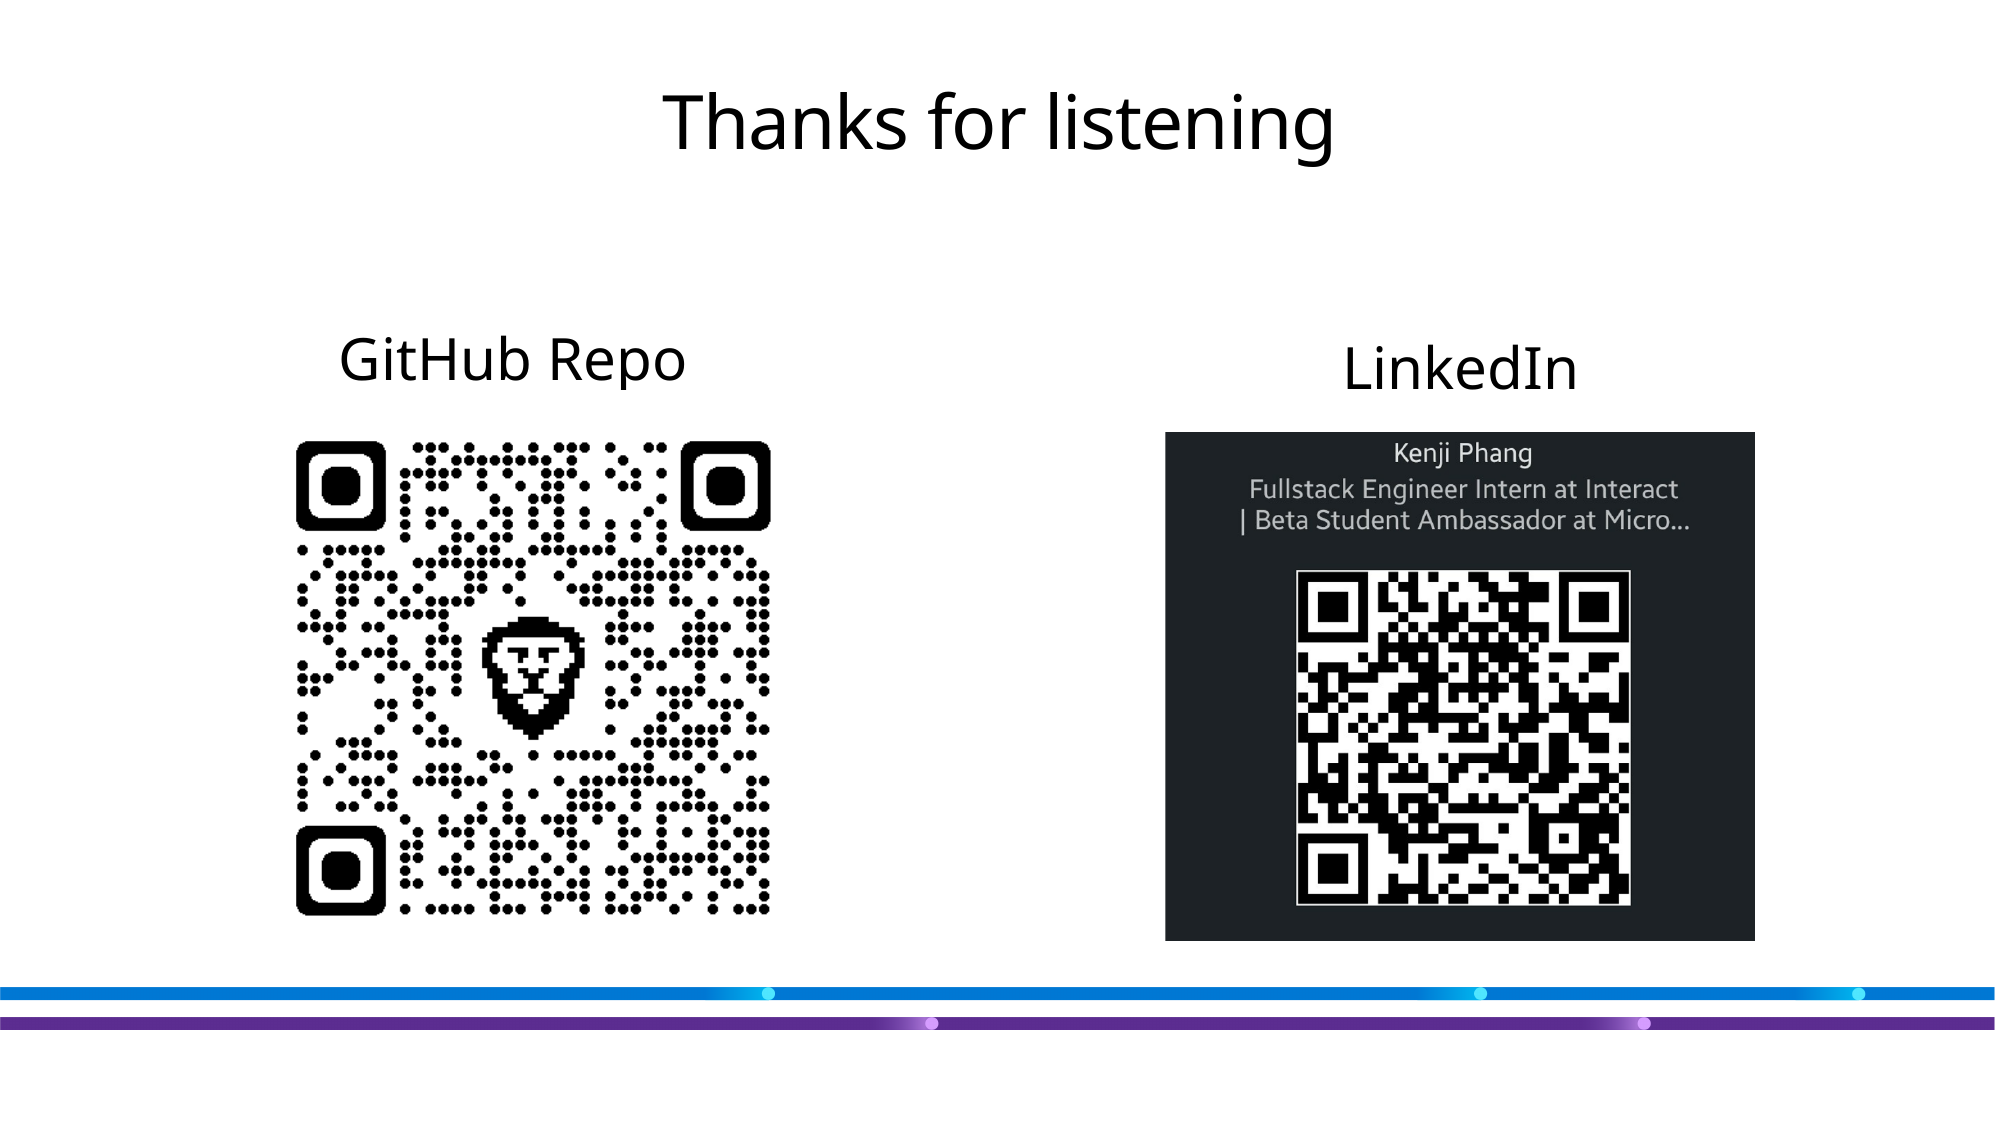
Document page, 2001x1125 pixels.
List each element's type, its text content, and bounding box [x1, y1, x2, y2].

list LinkedIn [1044, 331, 1878, 402]
picture [1165, 432, 1756, 941]
picture [0, 987, 2000, 1030]
picture [244, 390, 822, 967]
title Thanks for listening [96, 75, 1904, 166]
text_box GitHub Repo [96, 322, 930, 883]
